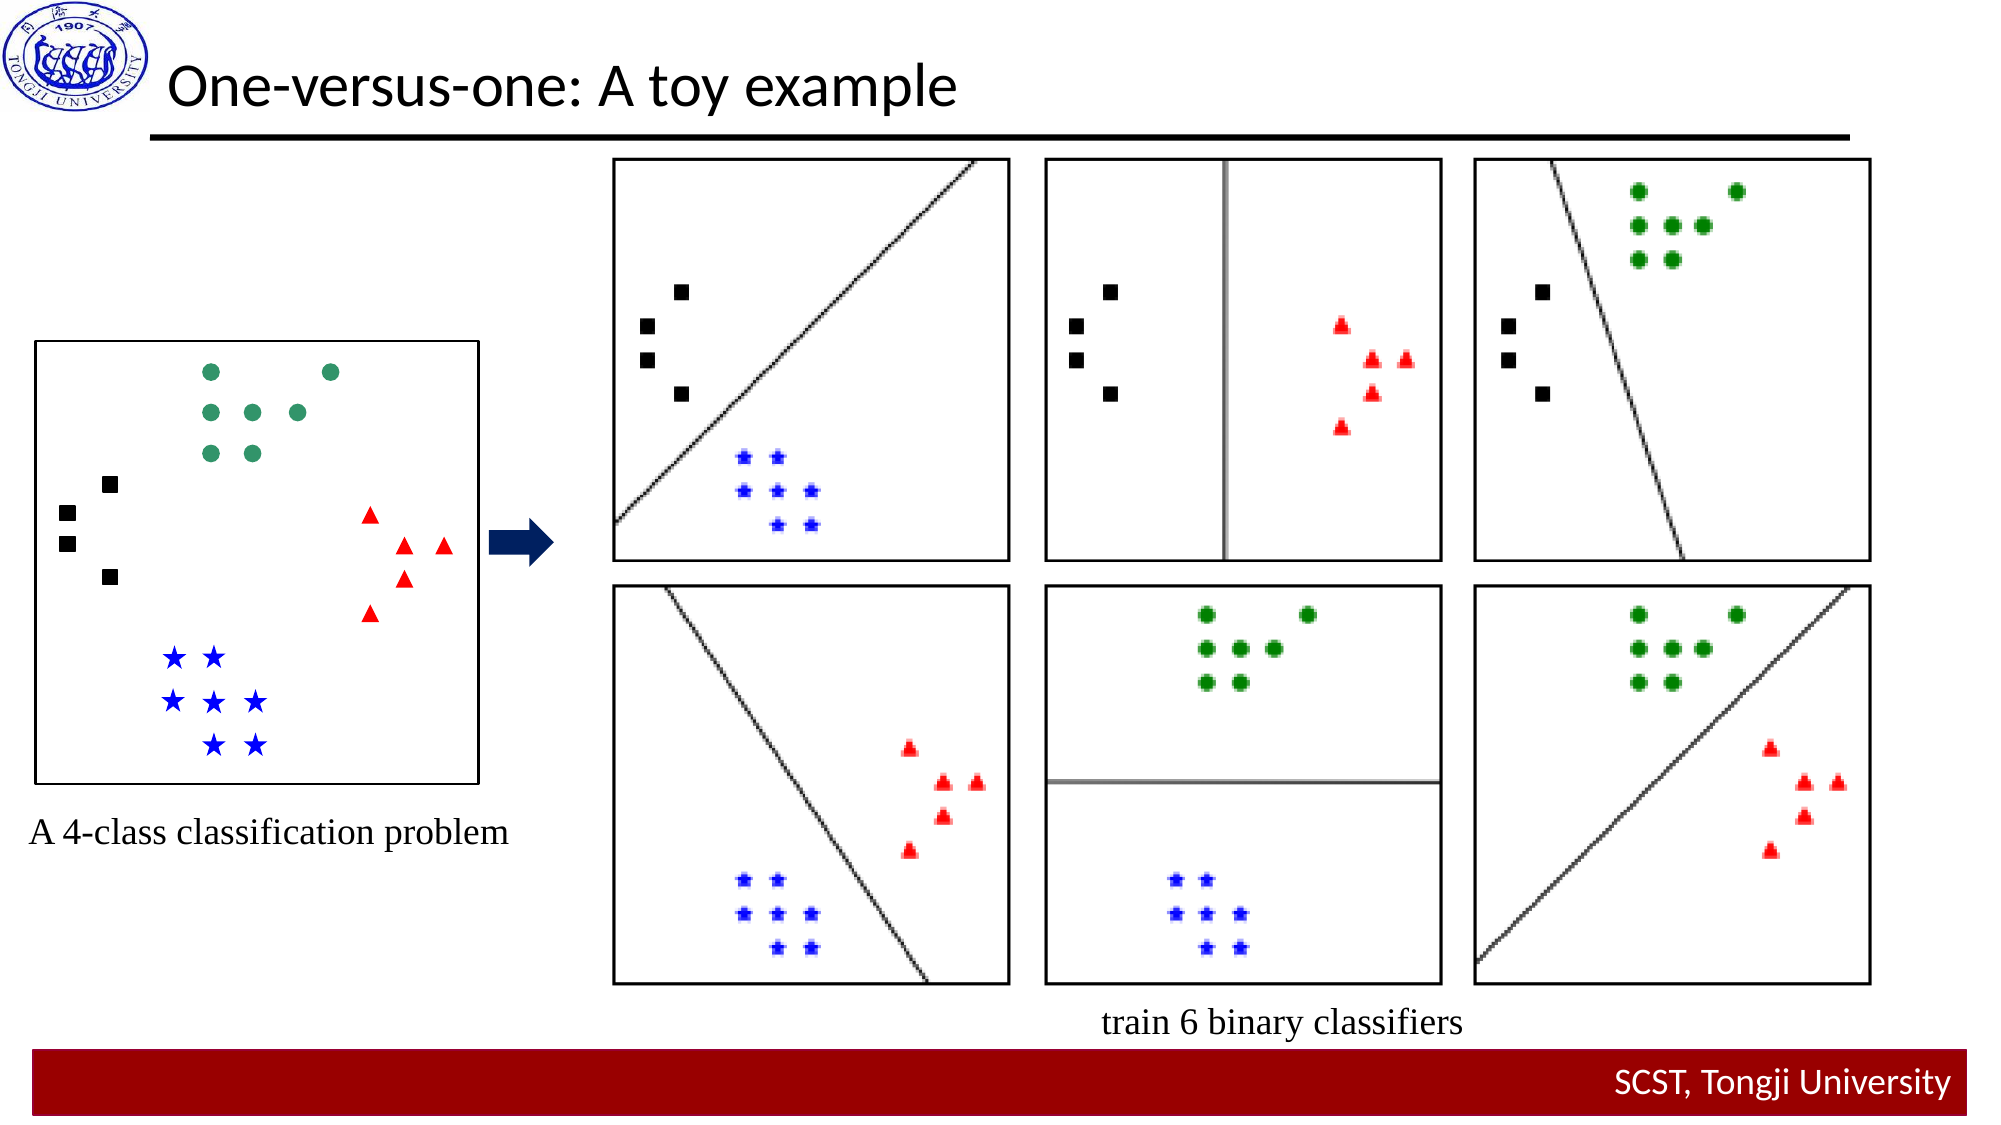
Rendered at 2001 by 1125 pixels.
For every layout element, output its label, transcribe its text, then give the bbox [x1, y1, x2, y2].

picture [0, 0, 150, 112]
text_box [161, 688, 185, 712]
text_box [361, 505, 380, 524]
text_box [202, 363, 220, 381]
text_box [288, 403, 307, 422]
text_box [202, 403, 220, 422]
text_box [243, 732, 268, 756]
text_box [60, 505, 75, 521]
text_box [600, 149, 1892, 1002]
text_box [321, 363, 340, 381]
text_box [162, 645, 187, 669]
text_box [435, 536, 454, 555]
text_box [361, 604, 380, 623]
text_box [202, 689, 226, 714]
text_box [202, 644, 226, 669]
text_box [243, 444, 262, 463]
text_box [488, 517, 554, 567]
text_box One-versus-one: A toy example [152, 12, 1968, 150]
text_box train 6 binary classifiers [1086, 1009, 1504, 1049]
text_box [243, 403, 262, 422]
text_box [102, 569, 118, 585]
text_box [102, 477, 118, 492]
text_box [202, 444, 220, 463]
text_box [243, 689, 268, 713]
text_box A 4-class classification problem [13, 799, 533, 860]
text_box [35, 341, 479, 784]
text_box [395, 536, 414, 555]
text_box [60, 536, 75, 552]
text_box [395, 569, 414, 588]
text_box [202, 732, 226, 756]
